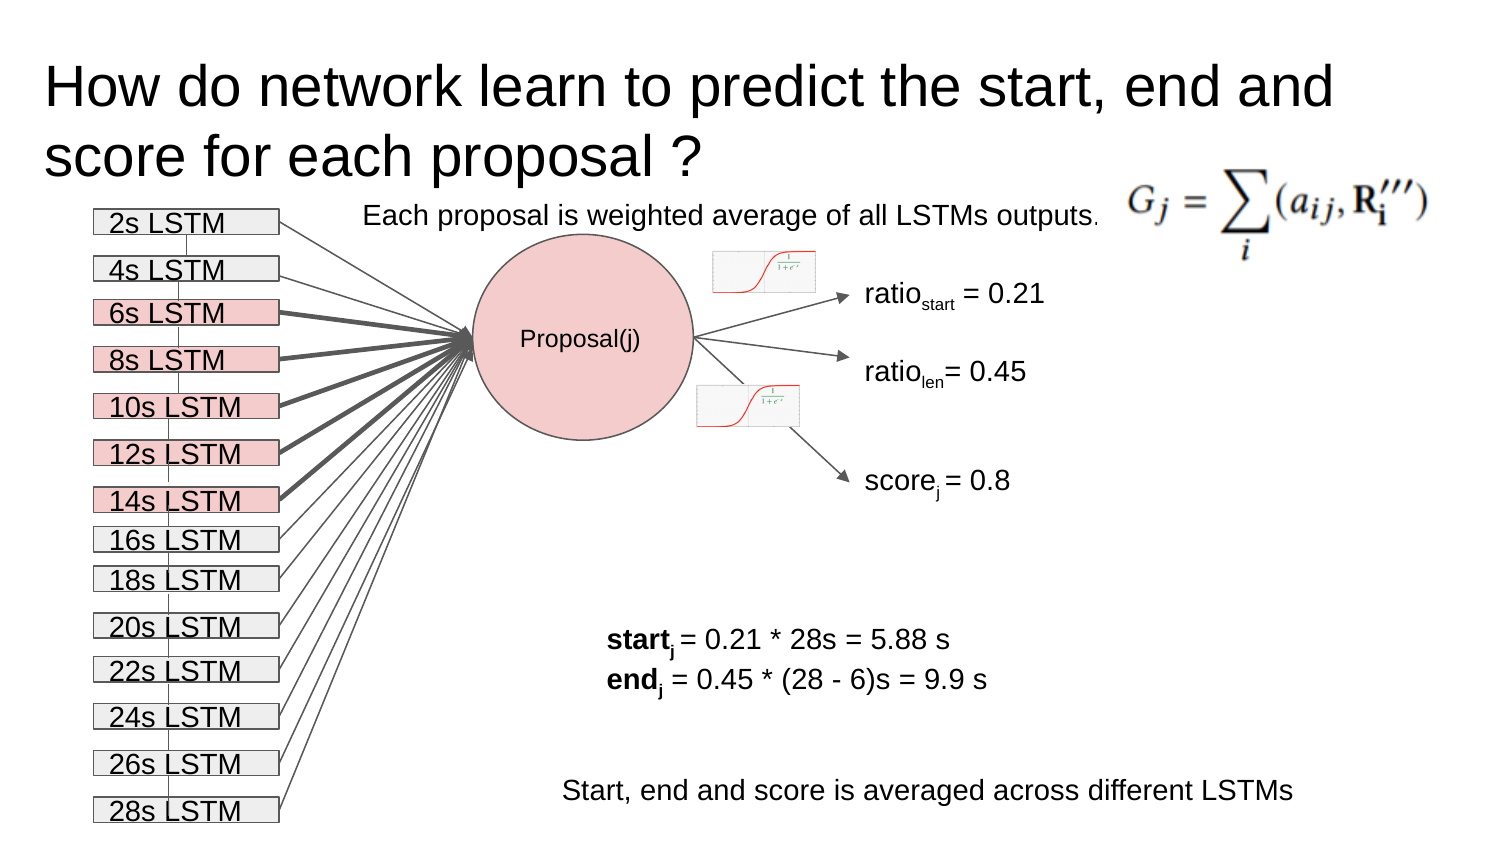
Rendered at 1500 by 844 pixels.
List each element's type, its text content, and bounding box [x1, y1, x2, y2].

picture [696, 383, 800, 427]
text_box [693, 336, 850, 483]
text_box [93, 208, 694, 823]
picture [1096, 141, 1473, 277]
text_box scorej = 0.8 [849, 446, 1063, 513]
text_box Start, end and score is averaged across different LSTMs [698, 755, 1393, 819]
title How do network learn to predict the start, end and score for each proposal ? [29, 33, 1467, 167]
text_box Each proposal is weighted average of all LSTMs outputs. [347, 181, 1091, 248]
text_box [693, 294, 850, 335]
picture [711, 249, 816, 293]
text_box startj = 0.21 * 28s = 5.88 s endj = 0.45 * (28 - 6)s = 9.9 s [698, 605, 1393, 717]
text_box ratiolen= 0.45 [855, 337, 1063, 404]
text_box ratiostart = 0.21 [849, 259, 1063, 326]
